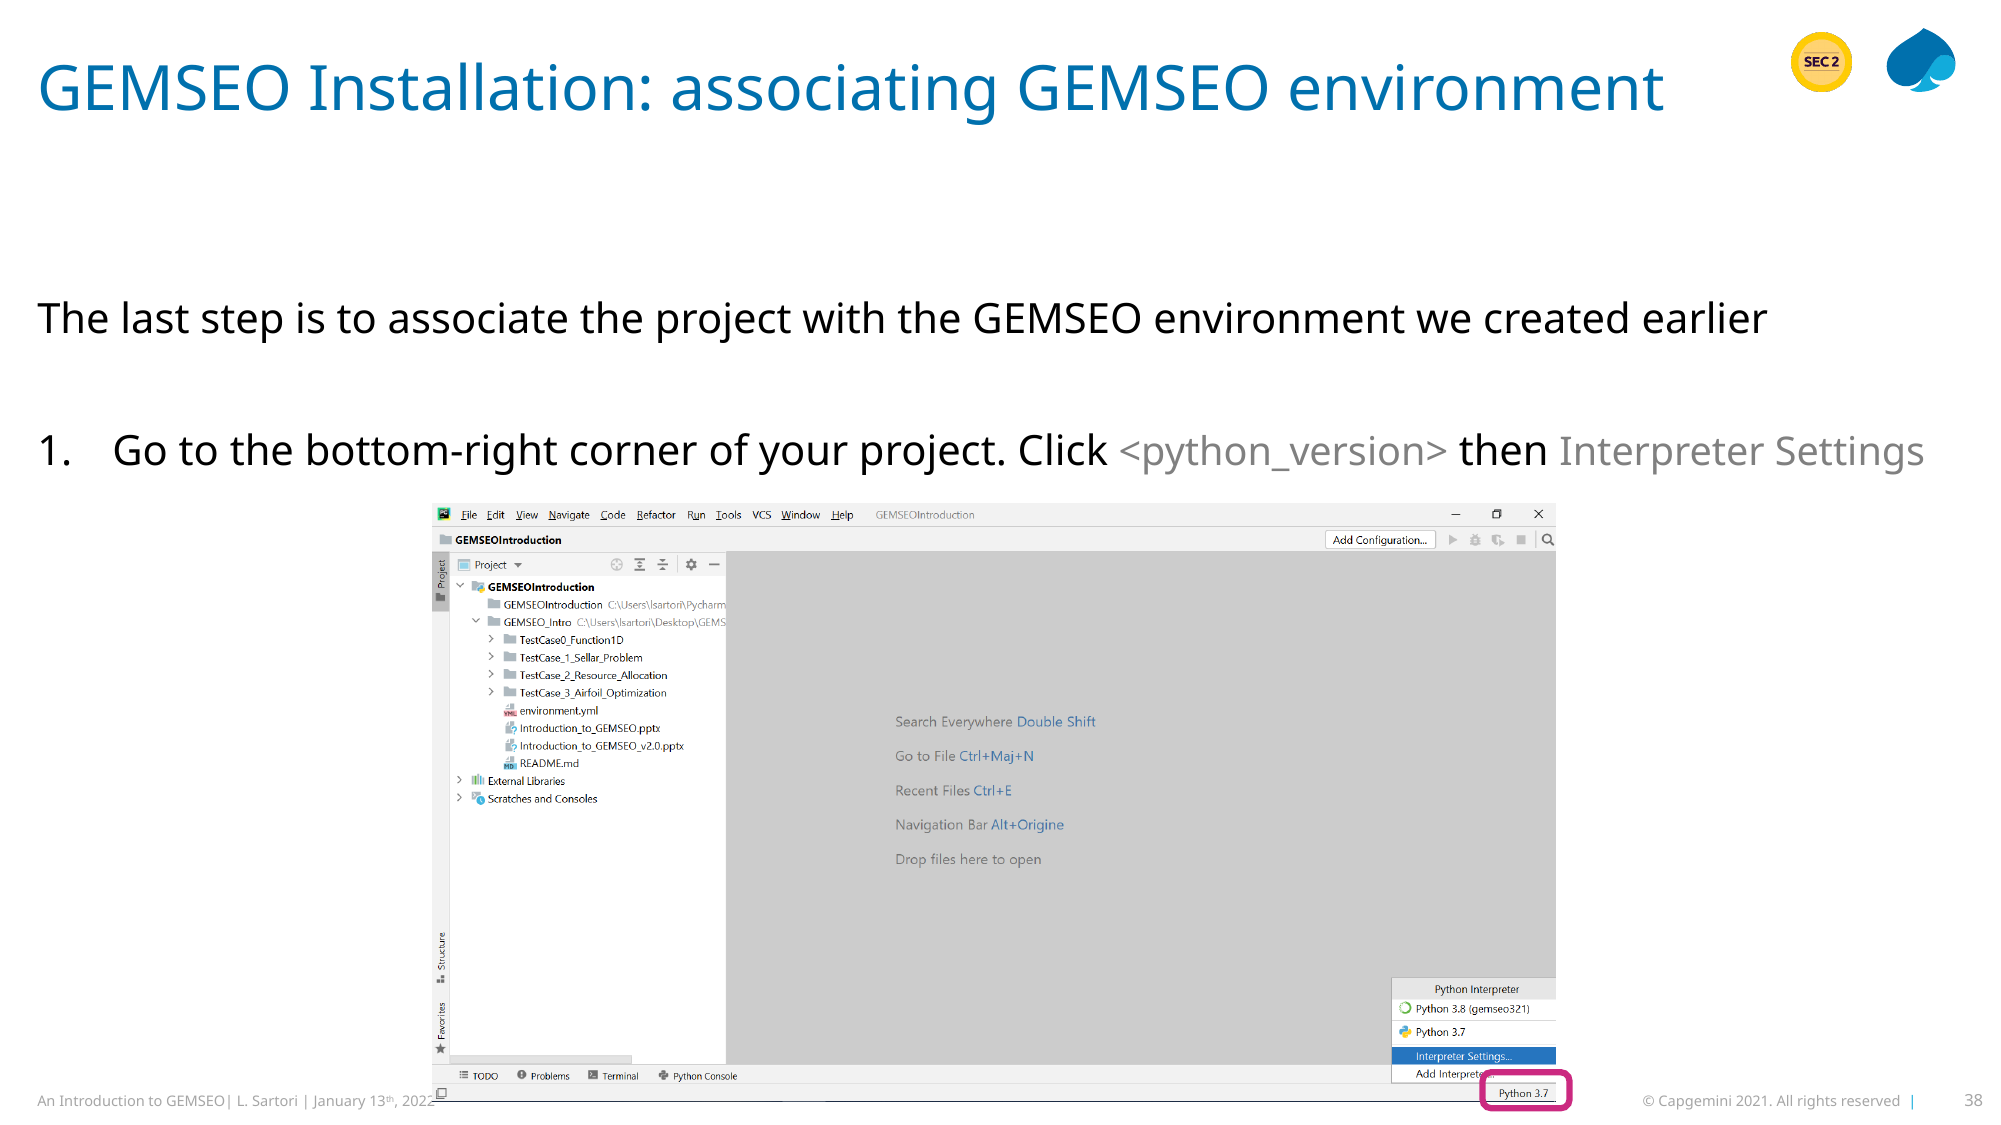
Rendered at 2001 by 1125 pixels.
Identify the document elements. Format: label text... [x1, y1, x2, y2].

text_box [1482, 1071, 1571, 1110]
text_box The last step is to associate the project with the GEMSEO environment we created earlier Go to the bottom-right corner of your project. Click <python_version> then Interpreter Settings [37, 297, 1963, 1031]
picture [432, 503, 1556, 1102]
title GEMSEO Installation: associating GEMSEO environment [37, 0, 1863, 182]
